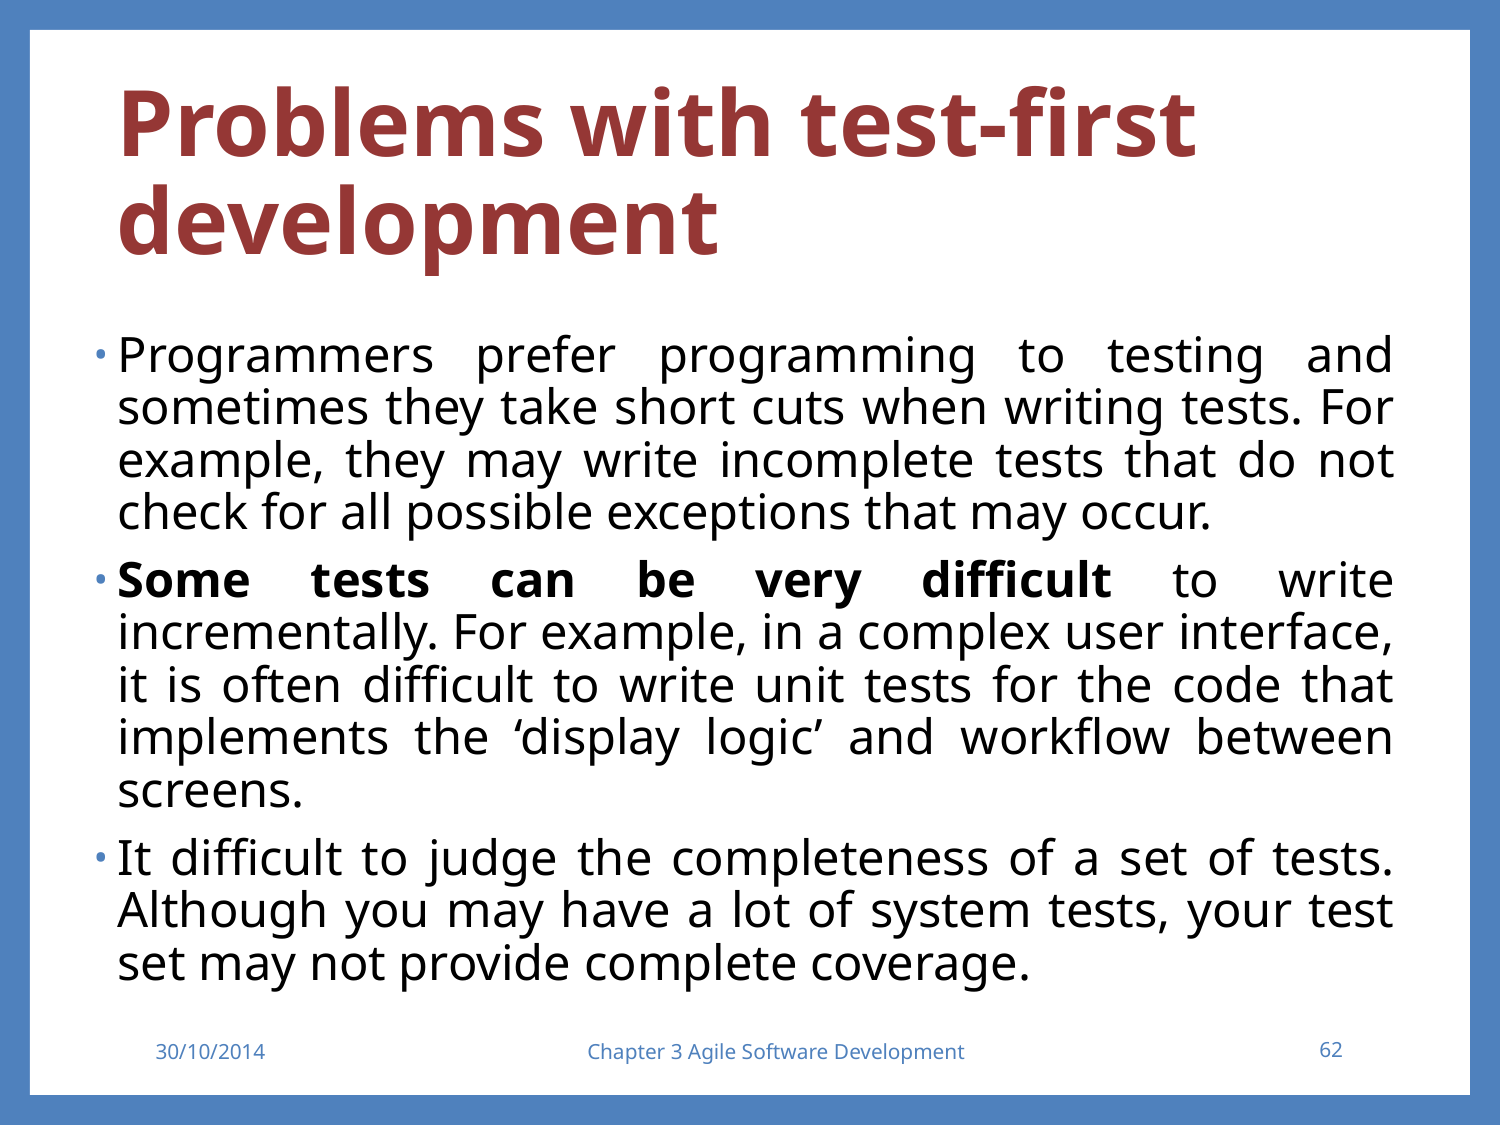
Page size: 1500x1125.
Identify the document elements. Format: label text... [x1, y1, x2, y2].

list Programmers prefer programming to testing and sometimes they take short cuts when writing tests. For example, they may write incomplete tests that do not check for all possible exceptions that may occur. Some tests can be very difficult to write incrementally. For example, in a complex user interface, it is often difficult to write unit tests for the code that implements the ‘display logic’ and workflow between screens. It difficult to judge the completeness of a set of tests. Although you may have a lot of system tests, your test set may not provide complete coverage. [78, 322, 1410, 1000]
footer Chapter 3 Agile Software Development [485, 1020, 1067, 1081]
title Problems with test-first development [101, 64, 1410, 287]
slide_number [140, 1020, 428, 1081]
slide_number 62 [1147, 1020, 1358, 1081]
